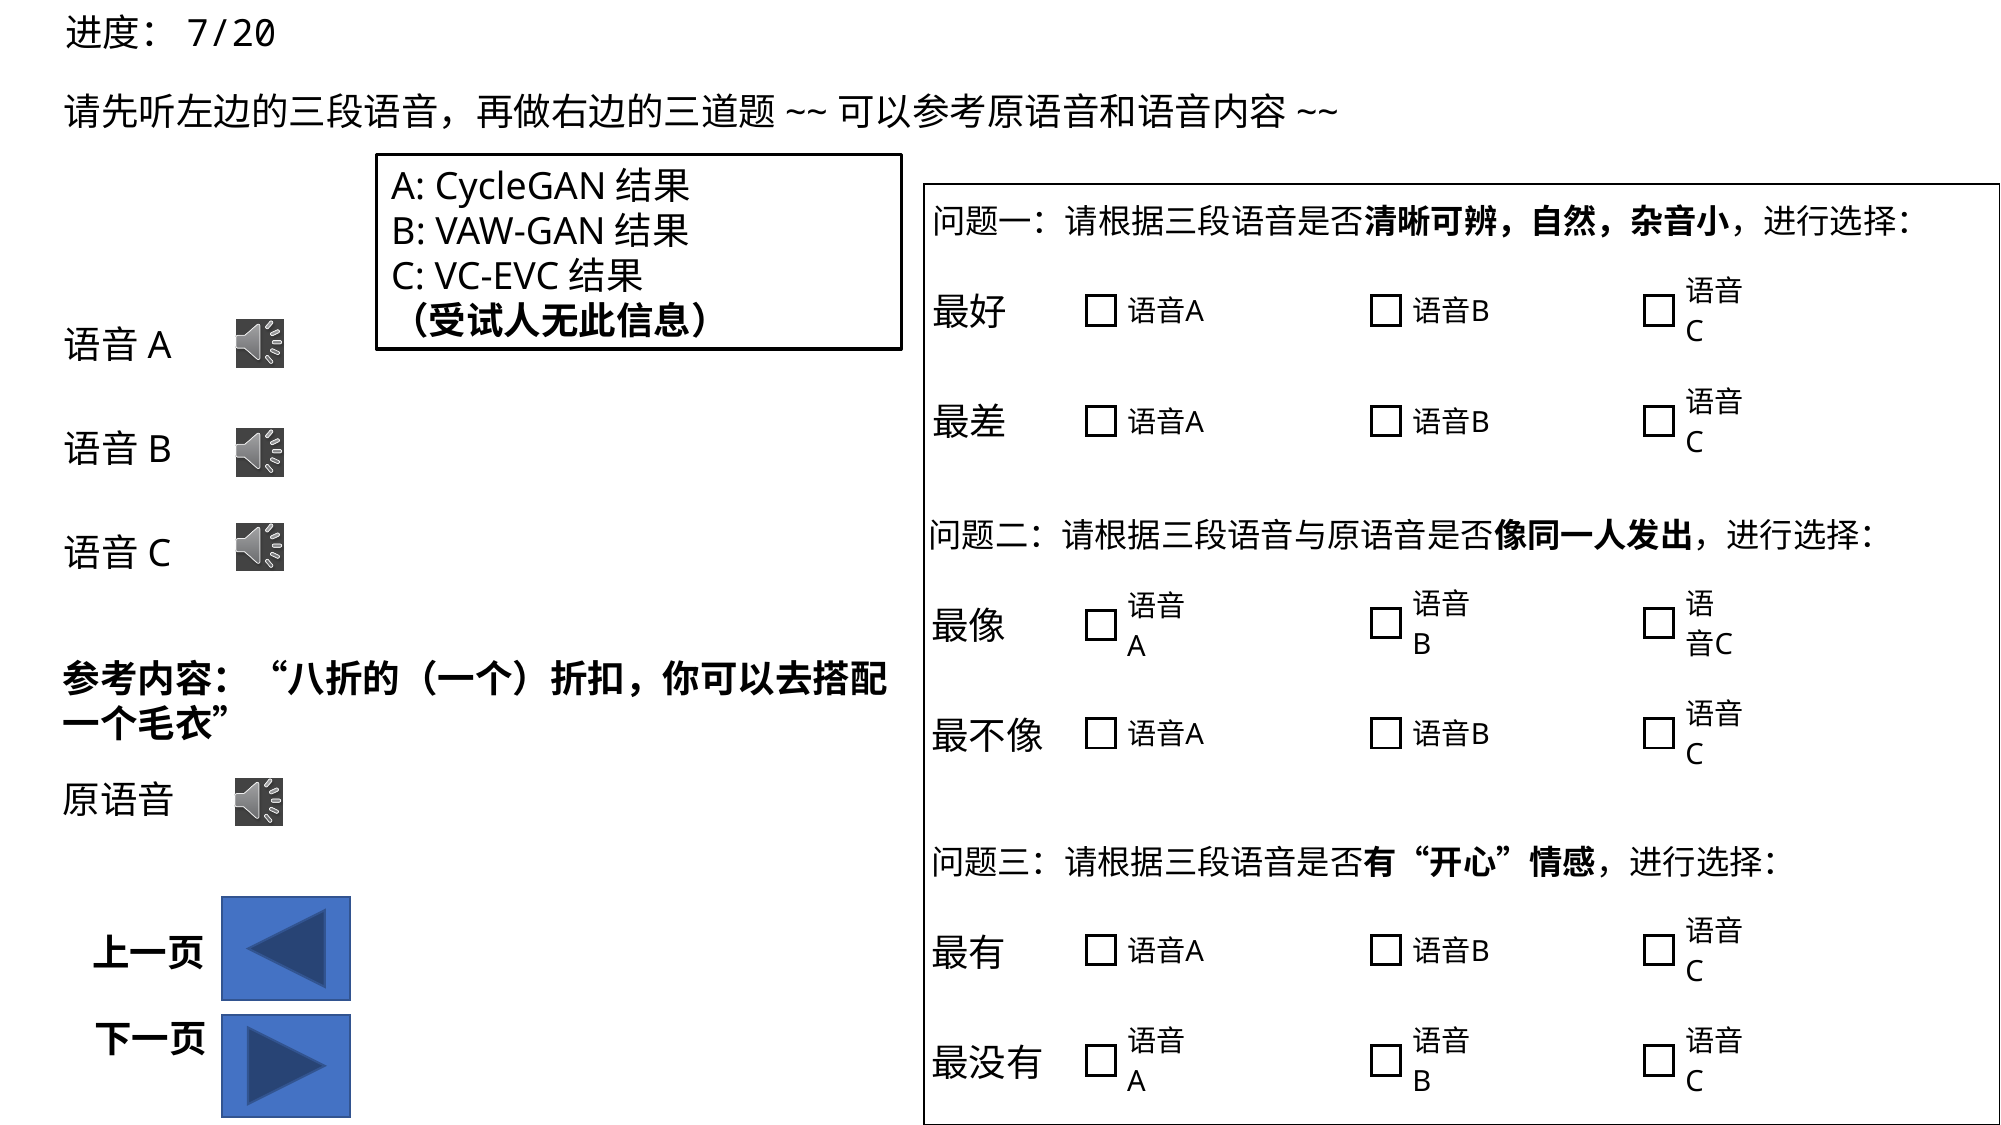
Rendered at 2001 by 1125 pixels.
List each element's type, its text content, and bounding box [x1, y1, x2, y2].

text_box 语音C [48, 522, 361, 582]
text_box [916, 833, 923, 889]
picture [234, 318, 285, 369]
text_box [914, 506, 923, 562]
text_box 请先听左边的三段语音，再做右边的三道题~~可以参考原语音和语音内容~~ [48, 80, 1568, 141]
text_box 最有 [916, 921, 923, 982]
picture [234, 522, 285, 573]
text_box 最不像 [916, 704, 923, 765]
text_box 语音A [48, 313, 361, 373]
text_box [221, 896, 351, 1001]
text_box 原语音 [47, 769, 360, 829]
text_box 最好 [917, 280, 923, 341]
picture [234, 777, 285, 828]
text_box [221, 1014, 351, 1118]
text_box 最没有 [916, 1032, 923, 1092]
text_box 参考内容：“八折的（一个）折扣，你可以去搭配一个毛衣” [47, 648, 916, 753]
text_box A: CycleGAN结果 B: VAW-GAN结果 C: VC-EVC结果 （受试人无此信息） [376, 154, 902, 350]
text_box 最差 [917, 391, 923, 451]
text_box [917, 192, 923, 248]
text_box 进度：7/20 [50, 1, 395, 62]
text_box 下一页 [79, 1007, 257, 1068]
text_box 最像 [916, 594, 923, 655]
text_box [923, 183, 2000, 1125]
picture [234, 427, 285, 478]
text_box 上一页 [77, 921, 255, 982]
text_box 语音B [48, 417, 361, 478]
